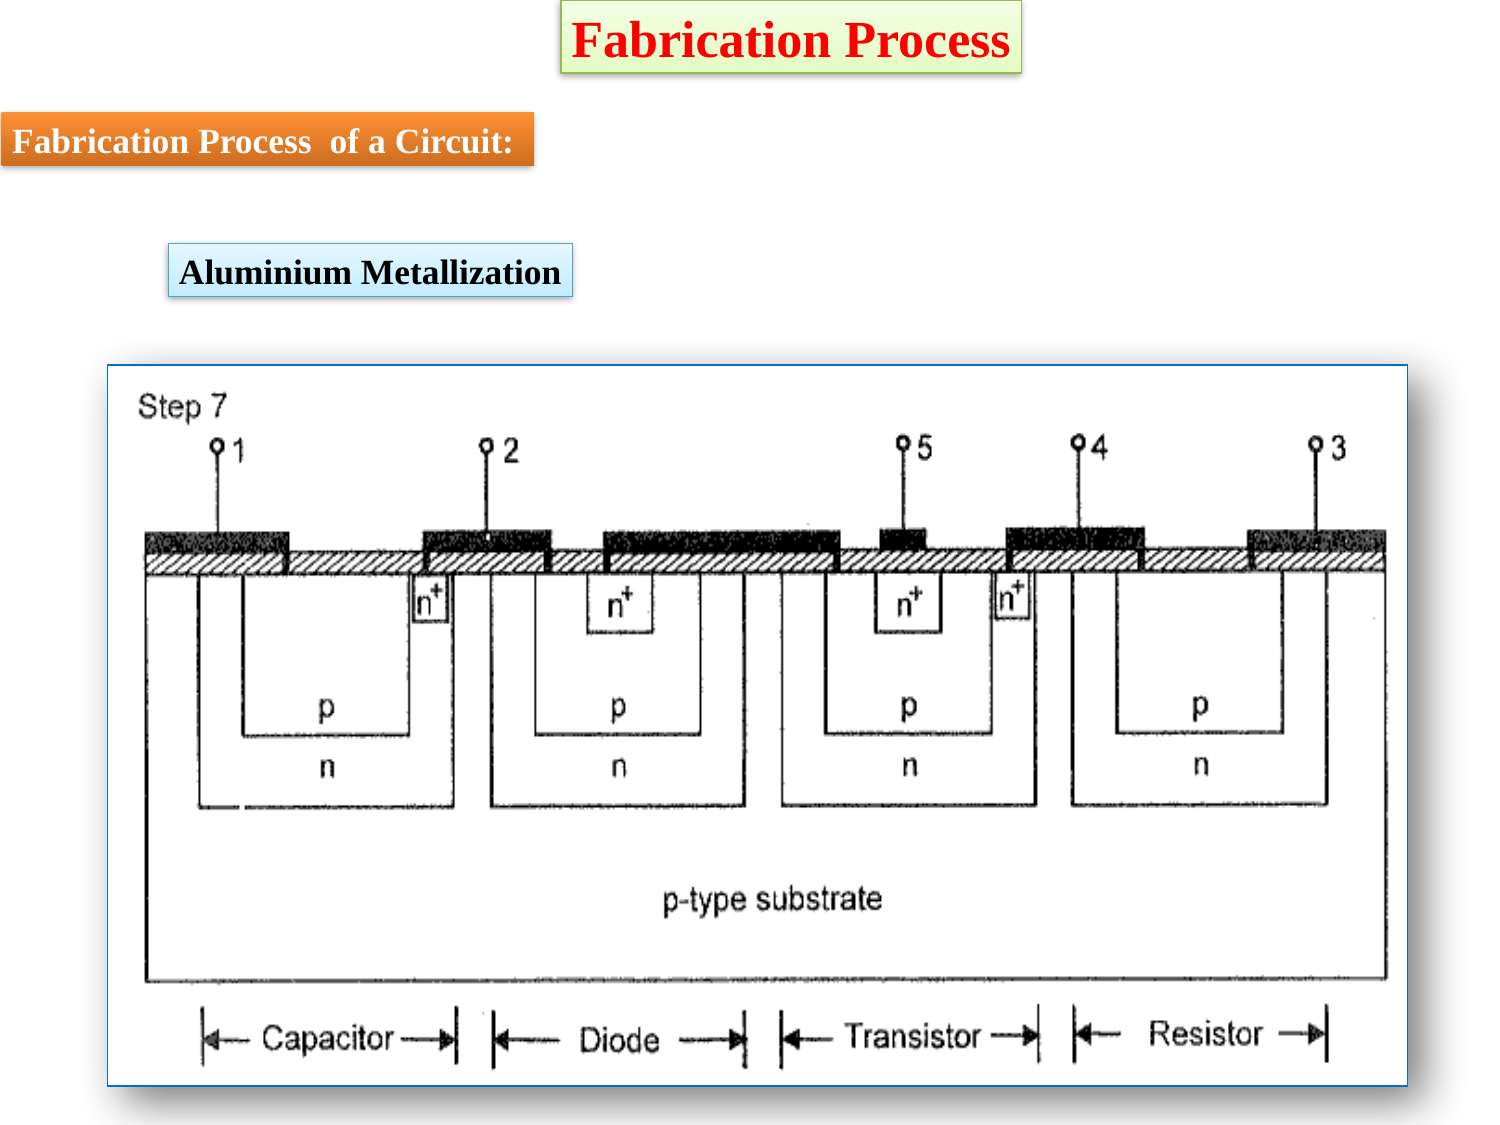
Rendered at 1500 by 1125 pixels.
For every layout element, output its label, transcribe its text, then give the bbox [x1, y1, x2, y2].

text_box Fabrication Process of a Circuit: [1, 112, 535, 166]
text_box Aluminium Metallization [168, 243, 573, 297]
text_box Fabrication Process [560, 0, 1022, 74]
picture [108, 365, 1407, 1086]
